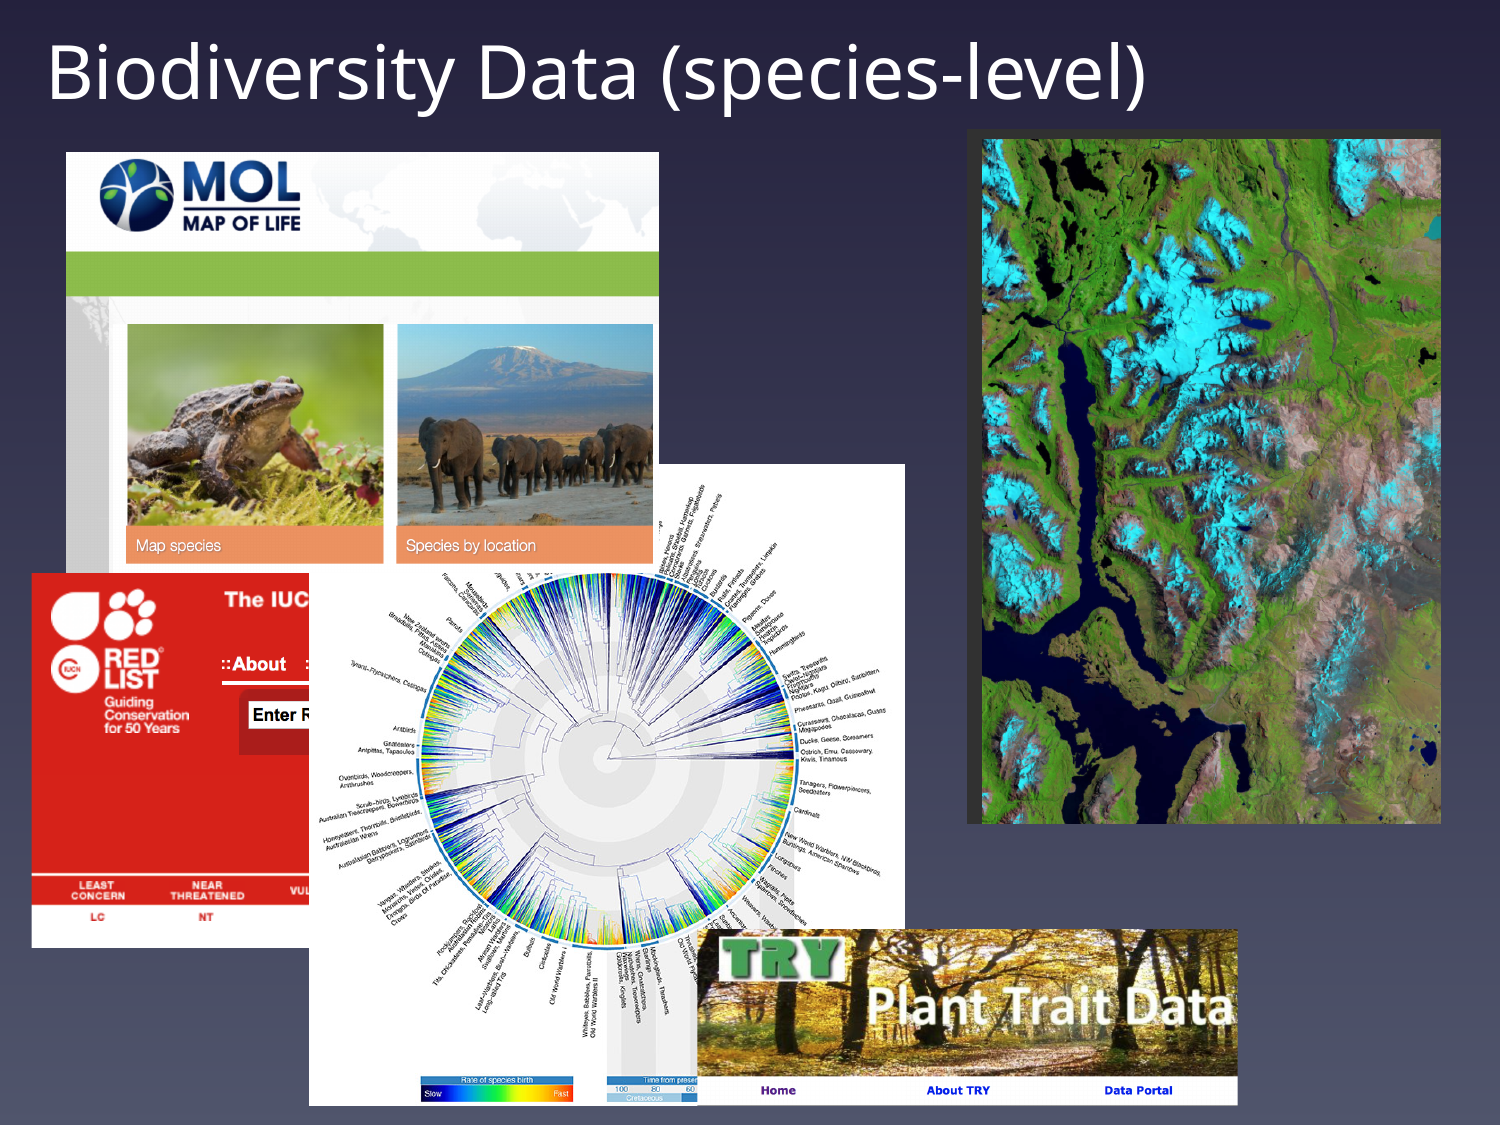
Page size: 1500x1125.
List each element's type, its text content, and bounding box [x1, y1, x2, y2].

picture [967, 128, 1441, 824]
title Biodiversity Data (species-level) [0, 17, 1220, 116]
picture [31, 152, 1238, 1106]
